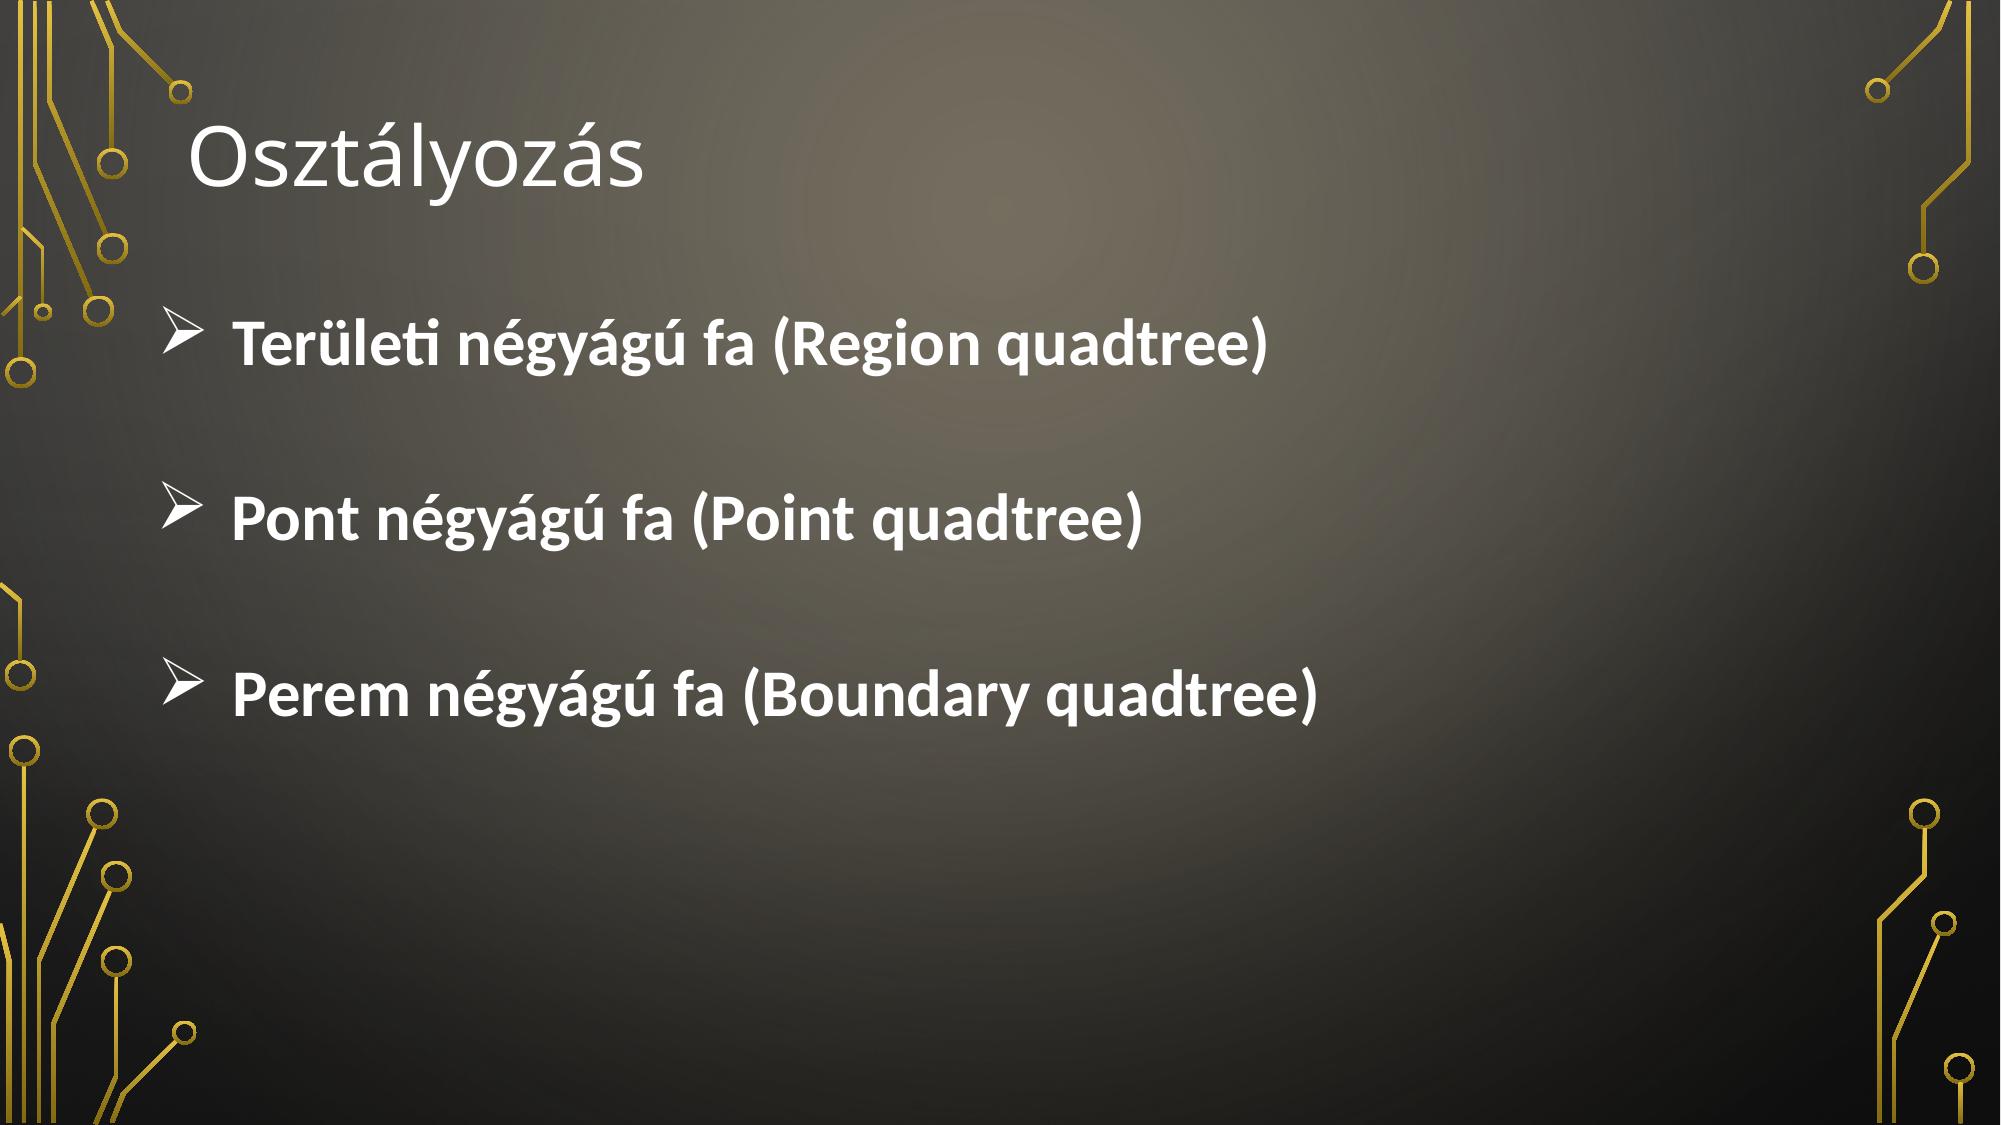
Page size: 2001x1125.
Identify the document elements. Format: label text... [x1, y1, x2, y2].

text_box Osztályozás [172, 95, 684, 211]
text_box Területi négyágú fa (Region quadtree) [142, 291, 1287, 386]
text_box Pont négyágú fa (Point quadtree) [141, 466, 1162, 562]
text_box Perem négyágú fa (Boundary quadtree) [142, 641, 1336, 817]
